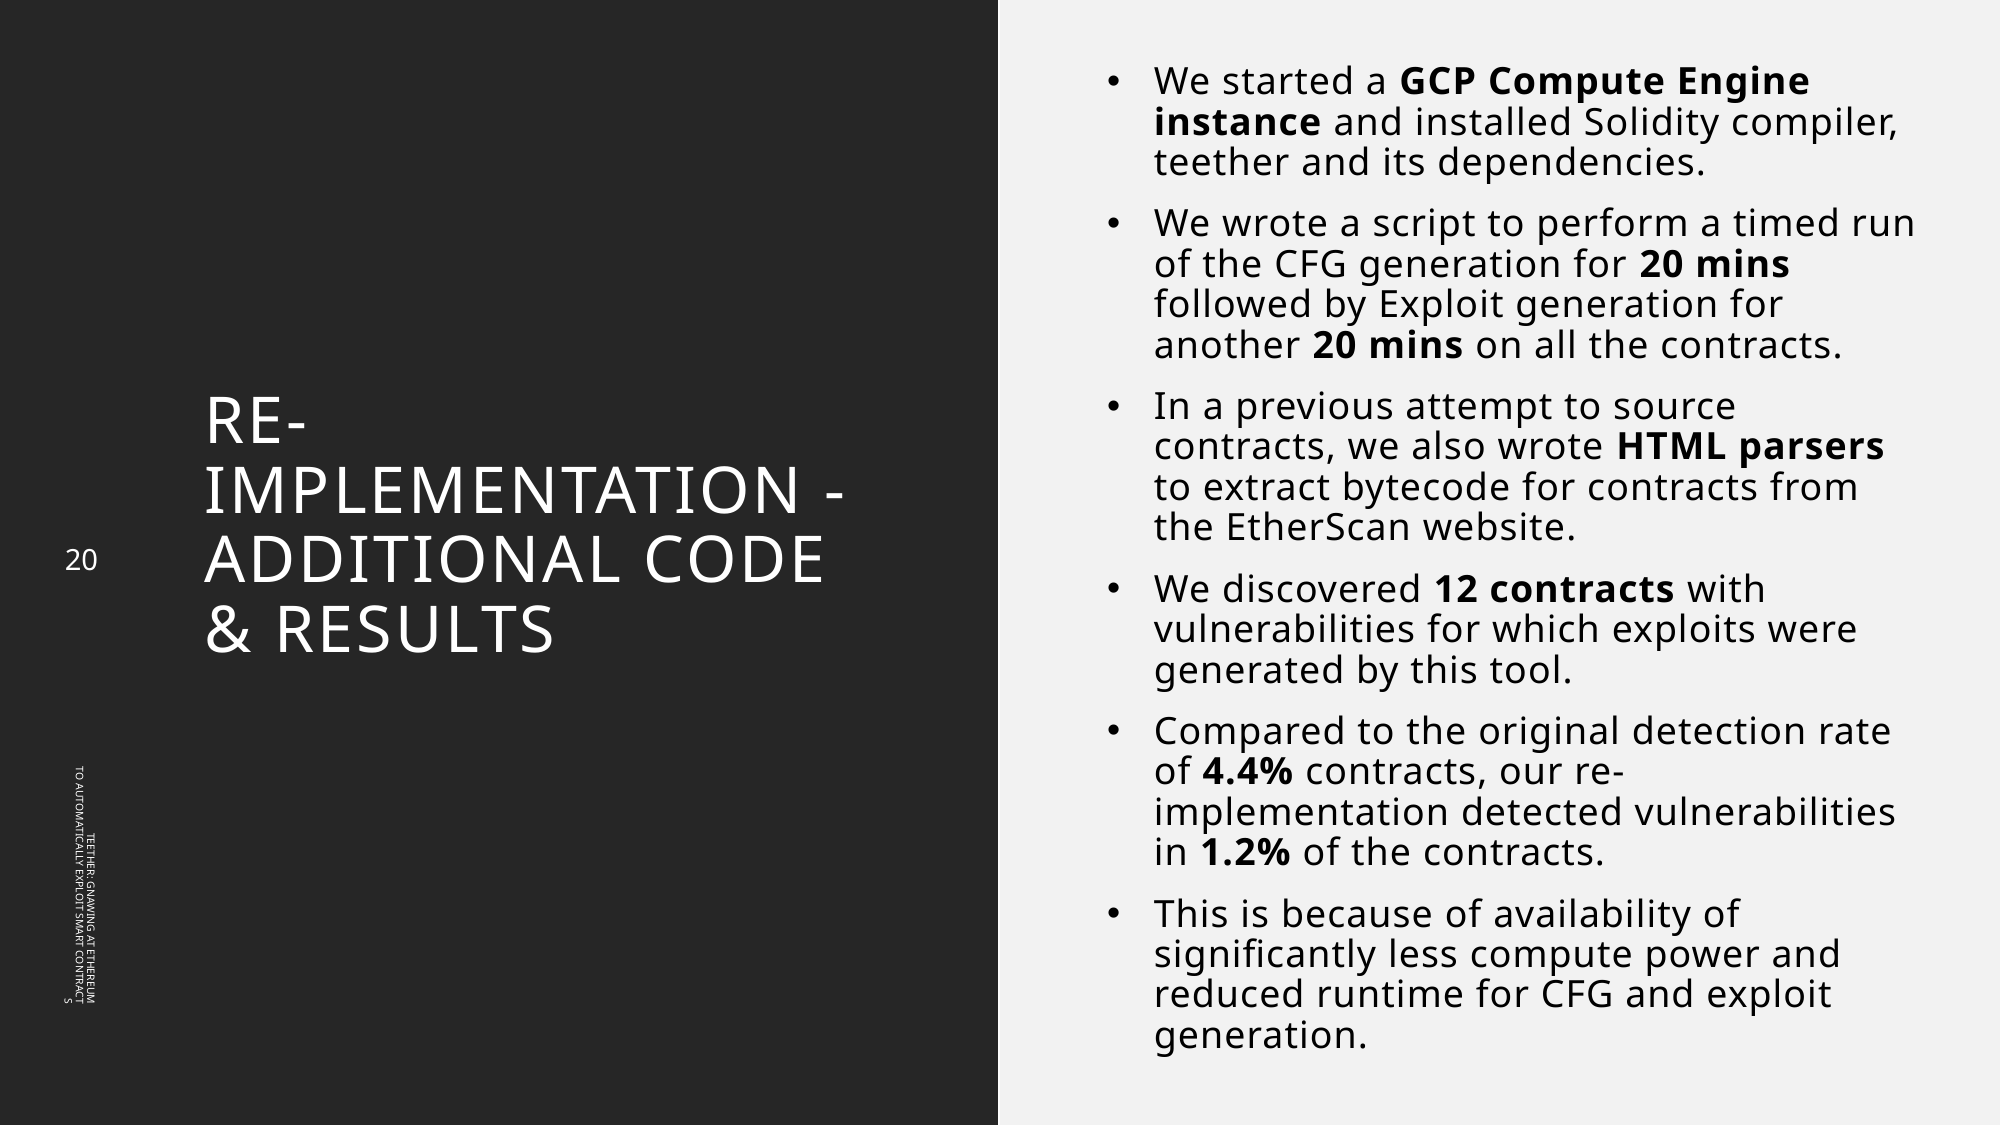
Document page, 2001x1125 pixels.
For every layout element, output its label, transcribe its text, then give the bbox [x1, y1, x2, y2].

slide_number 20 [26, 532, 137, 589]
text_box [0, 0, 999, 1125]
list We started a GCP Compute Engine instance and installed Solidity compiler, teether and its dependencies. We wrote a script to perform a timed run of the CFG generation for 20 mins followed by Exploit generation for another 20 mins on all the contracts. In a previous attempt to source contracts, we also wrote HTML parsers to extract bytecode for contracts from the EtherScan website. We discovered 12 contracts with vulnerabilities for which exploits were generated by this tool. Compared to the original detection rate of 4.4% contracts, our re-implementation detected vulnerabilities in 1.2% of the contracts. This is because of availability of significantly less compute power and reduced runtime for CFG and exploit generation. [1092, 163, 1935, 1125]
title Re-implementation - Additional Code & RESULTS [189, 104, 893, 1020]
footer TEETHER: GNAWING AT ETHEREUM TO AUTOMATICALLY EXPLOIT SMART CONTRACTS [53, 746, 105, 1020]
text_box [999, 0, 2000, 1125]
